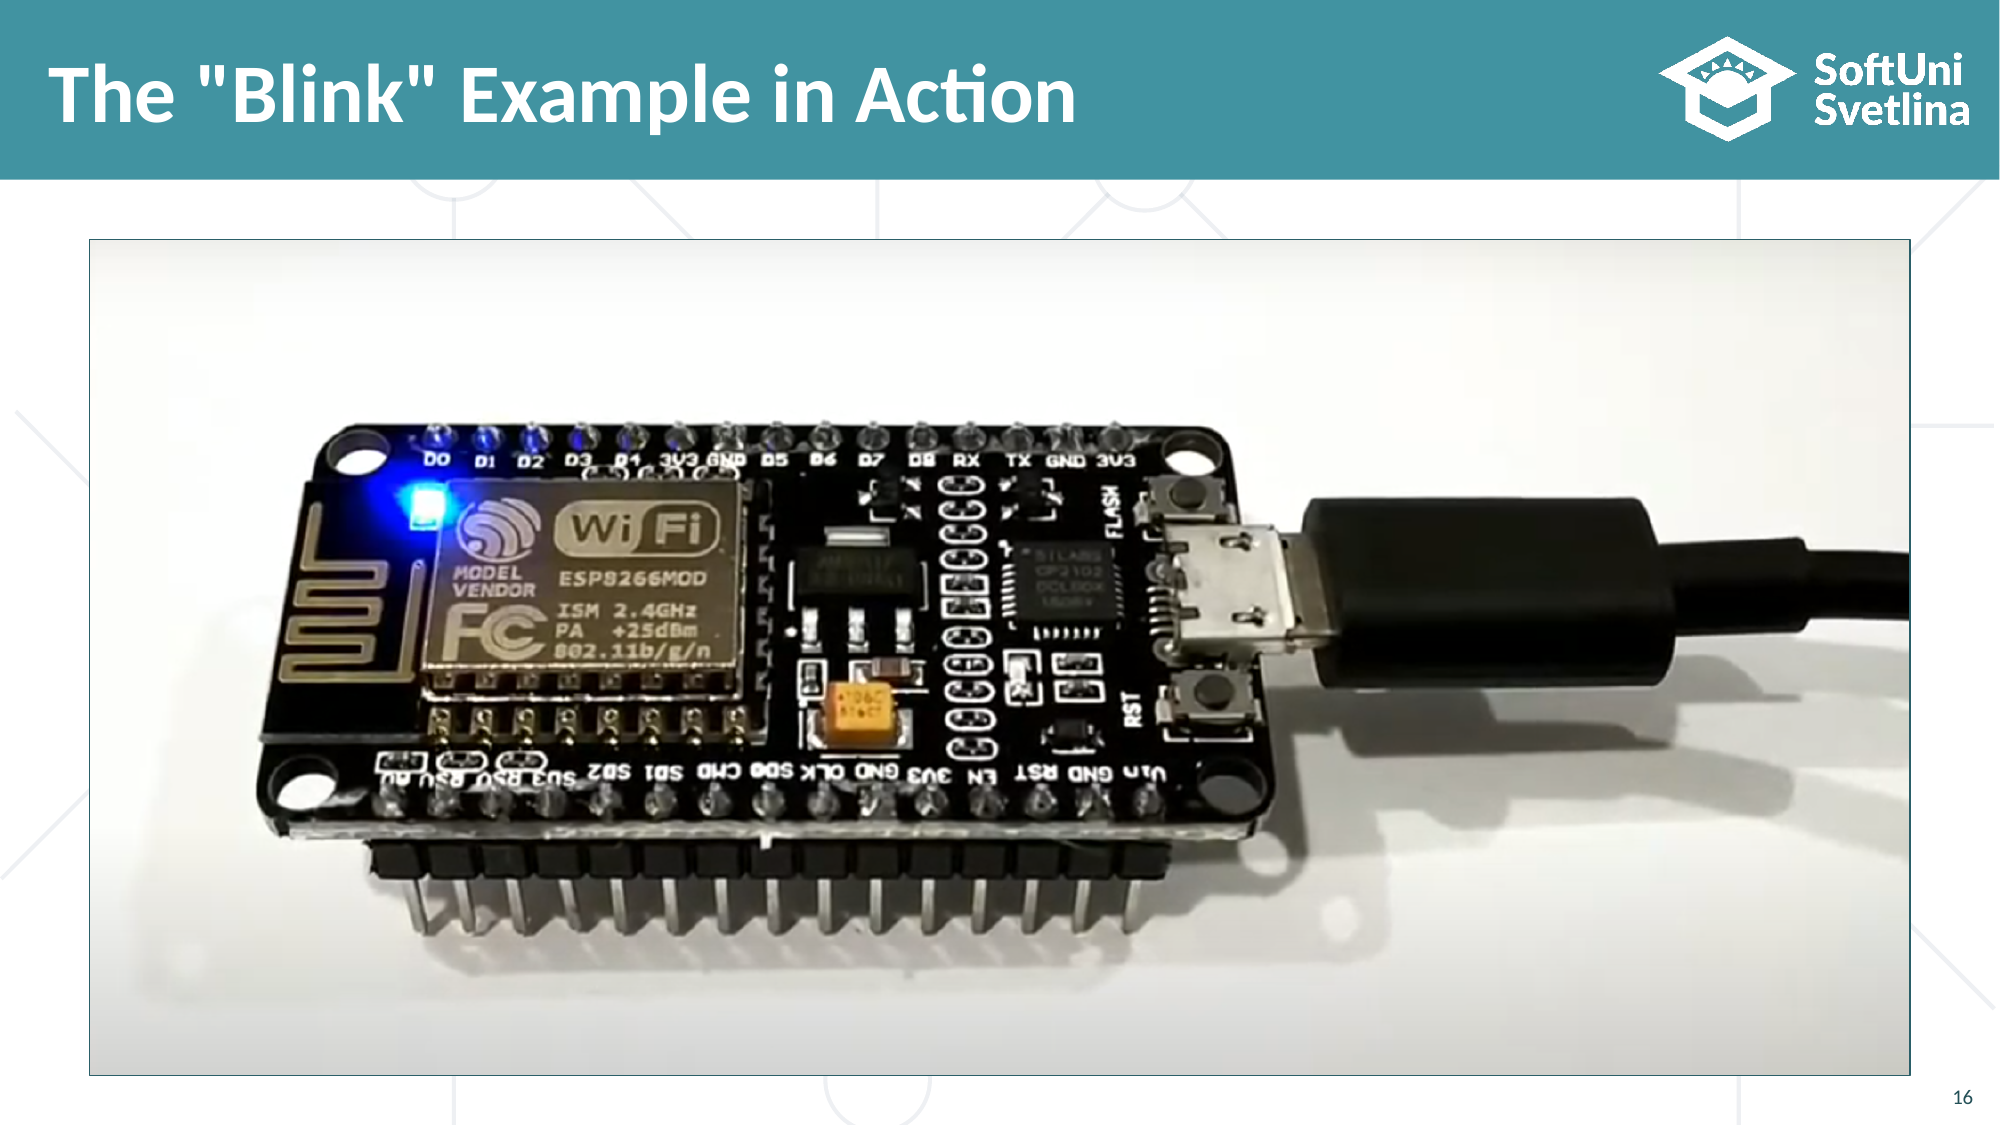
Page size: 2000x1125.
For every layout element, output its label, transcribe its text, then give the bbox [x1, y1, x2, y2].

picture [1653, 32, 1971, 146]
picture [89, 239, 1910, 1075]
slide_number 16 [1927, 1067, 1989, 1117]
title The "Blink" Example in Action [31, 16, 1638, 162]
